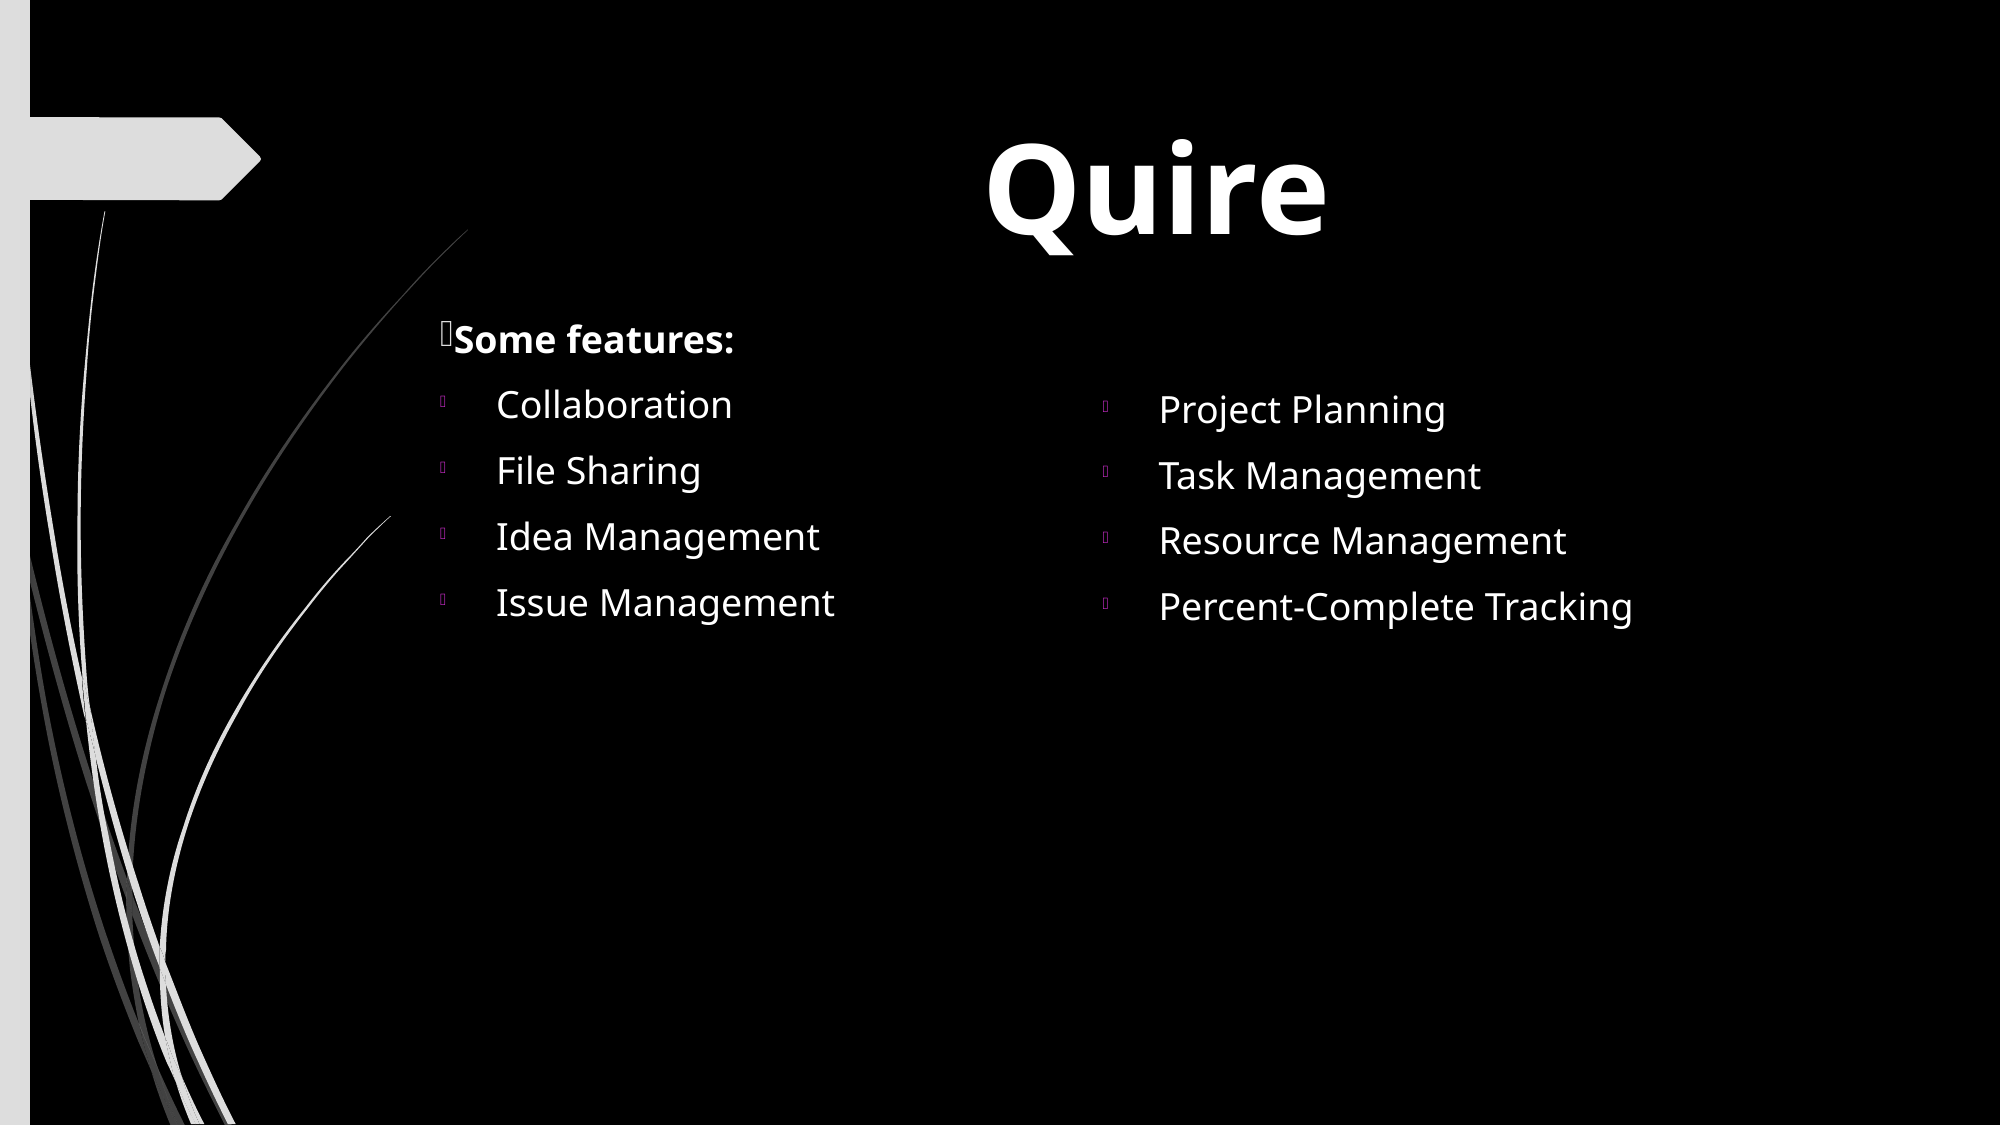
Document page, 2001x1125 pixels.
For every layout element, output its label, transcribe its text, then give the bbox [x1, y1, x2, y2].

title Quire [425, 102, 1888, 292]
list Some features: Collaboration File Sharing Idea Management Issue Management [424, 242, 1133, 970]
text_box Project Planning Task Management Resource Management Percent-Complete Tracking [1087, 312, 1795, 1041]
